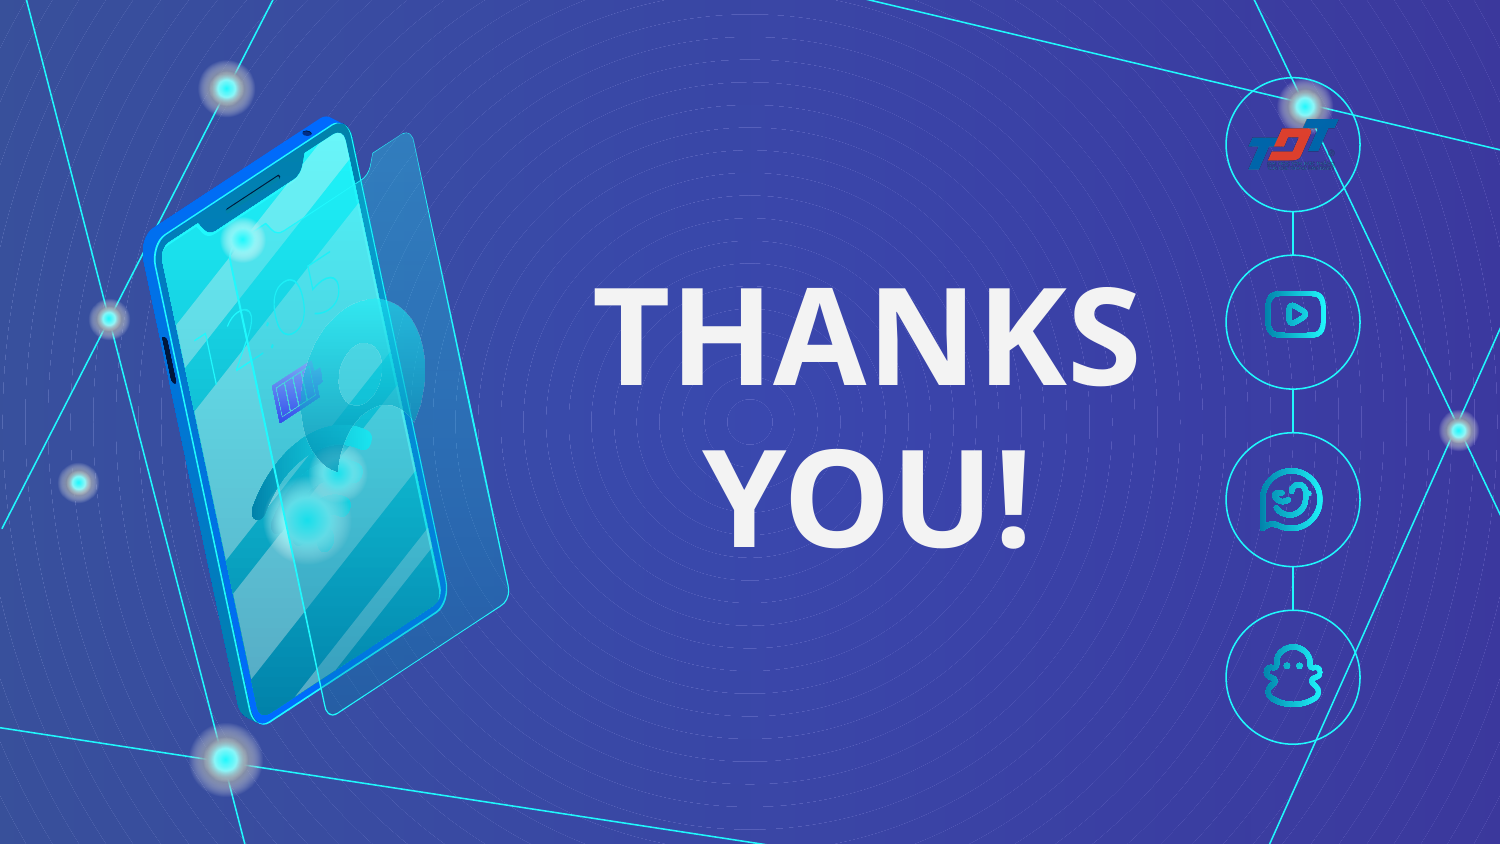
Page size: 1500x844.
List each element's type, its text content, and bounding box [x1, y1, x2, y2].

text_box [0, 115, 511, 729]
text_box [1226, 77, 1361, 212]
text_box [1263, 644, 1323, 707]
picture [1247, 119, 1339, 170]
text_box [1265, 290, 1327, 339]
text_box [1226, 255, 1361, 390]
text_box THANKS YOU! [533, 234, 1202, 631]
text_box [1226, 610, 1361, 745]
text_box [1226, 432, 1361, 567]
text_box [1260, 468, 1323, 531]
